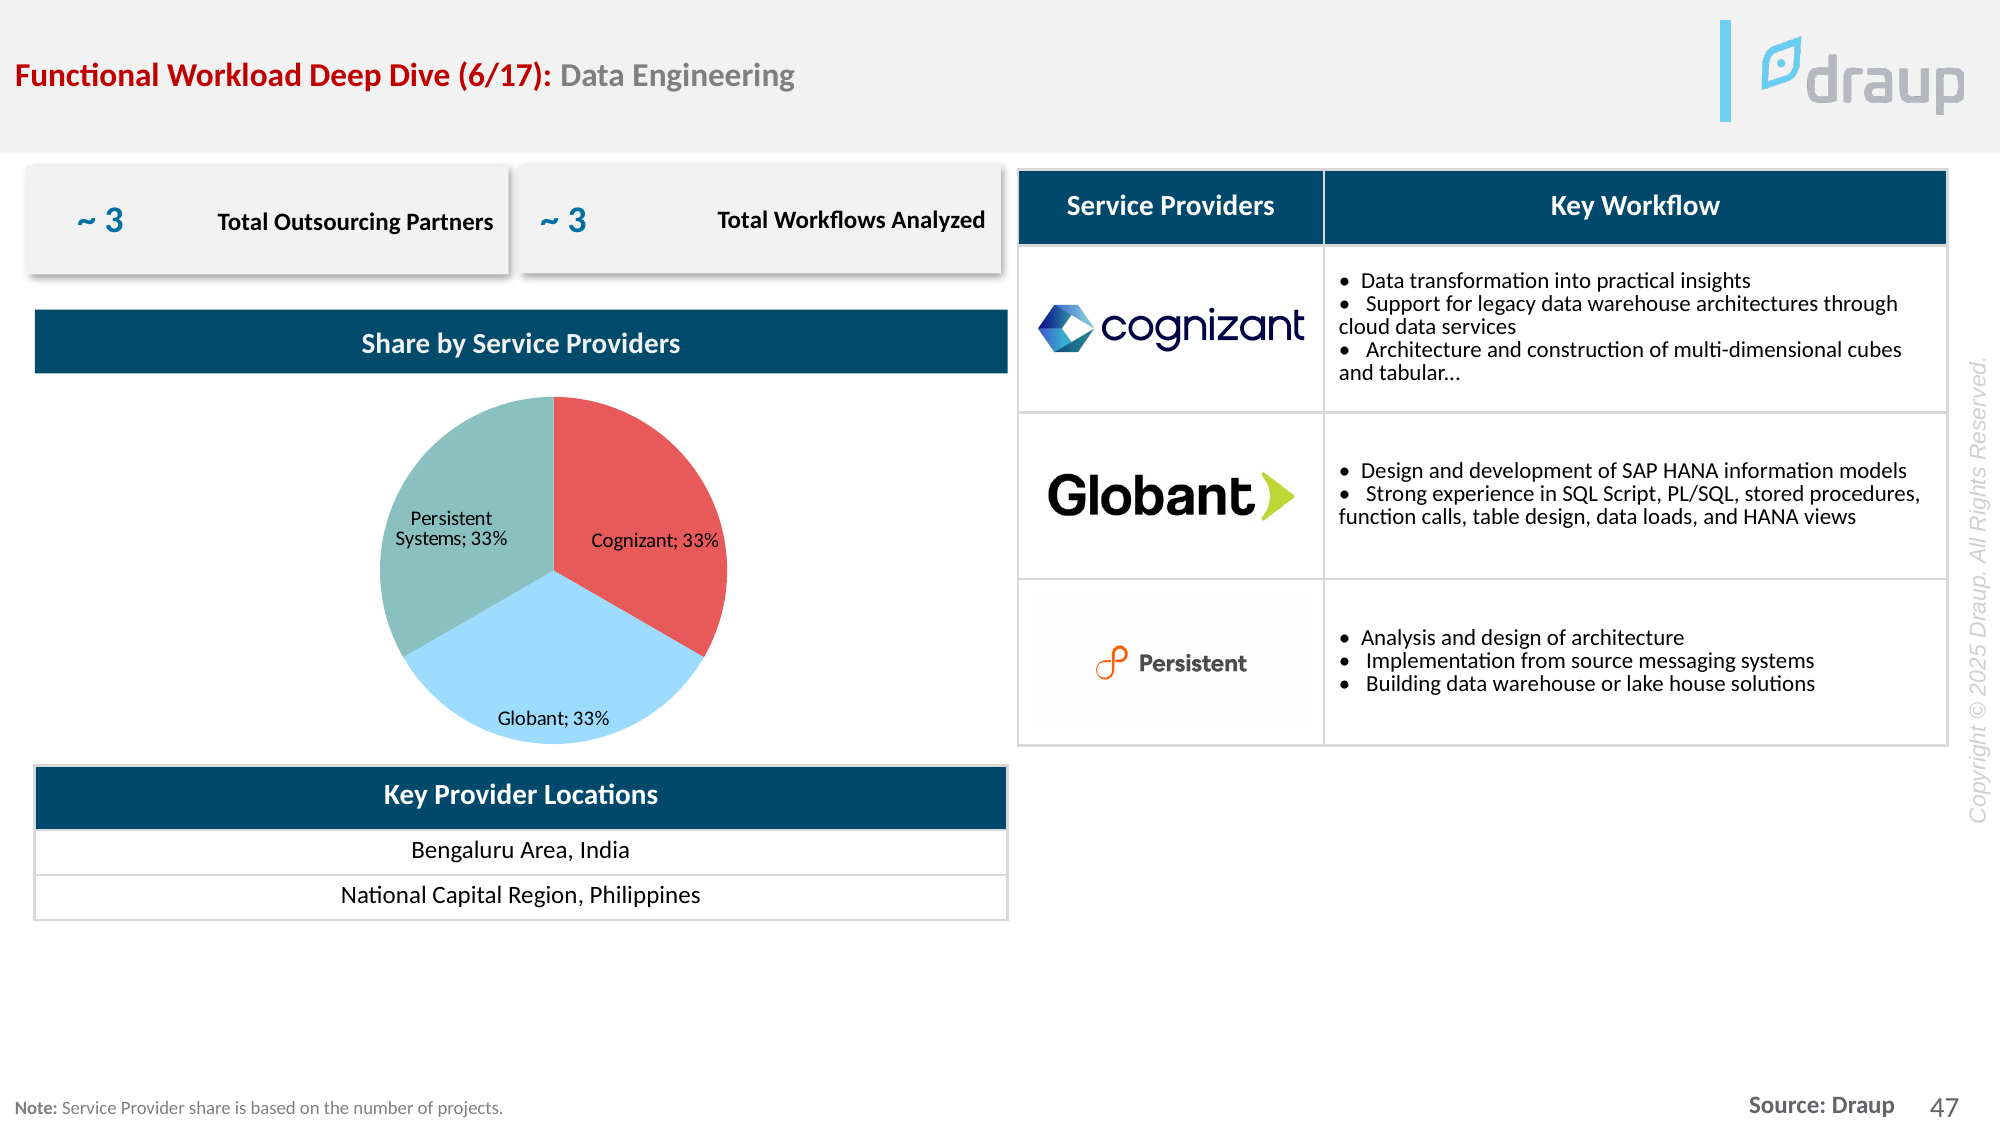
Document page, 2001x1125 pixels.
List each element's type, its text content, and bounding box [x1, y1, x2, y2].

text_box [1005, 548, 1056, 599]
table_cell [1019, 247, 1323, 411]
table_cell National Capital Region, Philippines [36, 876, 1006, 919]
text_box Total Workflows Analyzed [517, 164, 1002, 274]
picture [1033, 456, 1309, 536]
text_box ~ 3 [62, 187, 207, 248]
table_cell • Analysis and design of architecture • Implementation from source messaging systems • Building data warehouse or lake house solutions [1325, 580, 1946, 744]
table_header Key Provider Locations [36, 767, 1006, 829]
text_box Functional Workload Deep Dive (6/17): Data Engineering [0, 9, 1645, 143]
picture [1033, 595, 1309, 730]
text_box Total Outsourcing Partners [25, 165, 510, 275]
text_box Note: Service Provider share is based on the number of projects. [0, 1088, 1080, 1125]
picture [1036, 253, 1306, 404]
table_cell • Design and development of SAP HANA information models • Strong experience in SQL Script, PL/SQL, stored procedures, function calls, table design, data loads, and HANA views [1325, 414, 1946, 578]
table_cell [1019, 580, 1323, 744]
chart [34, 389, 1003, 752]
table_cell [1019, 414, 1323, 578]
text_box ~ 3 [525, 187, 709, 248]
table_header Service Providers [1019, 171, 1323, 244]
table_header Key Workflow [1325, 171, 1946, 244]
table_cell • Data transformation into practical insights • Support for legacy data warehouse architectures through cloud data services • Architecture and construction of multi-dimensional cubes and tabular... [1325, 247, 1946, 411]
text_box Share by Service Providers [34, 309, 1009, 374]
table_cell Bengaluru Area, India [36, 831, 1006, 874]
